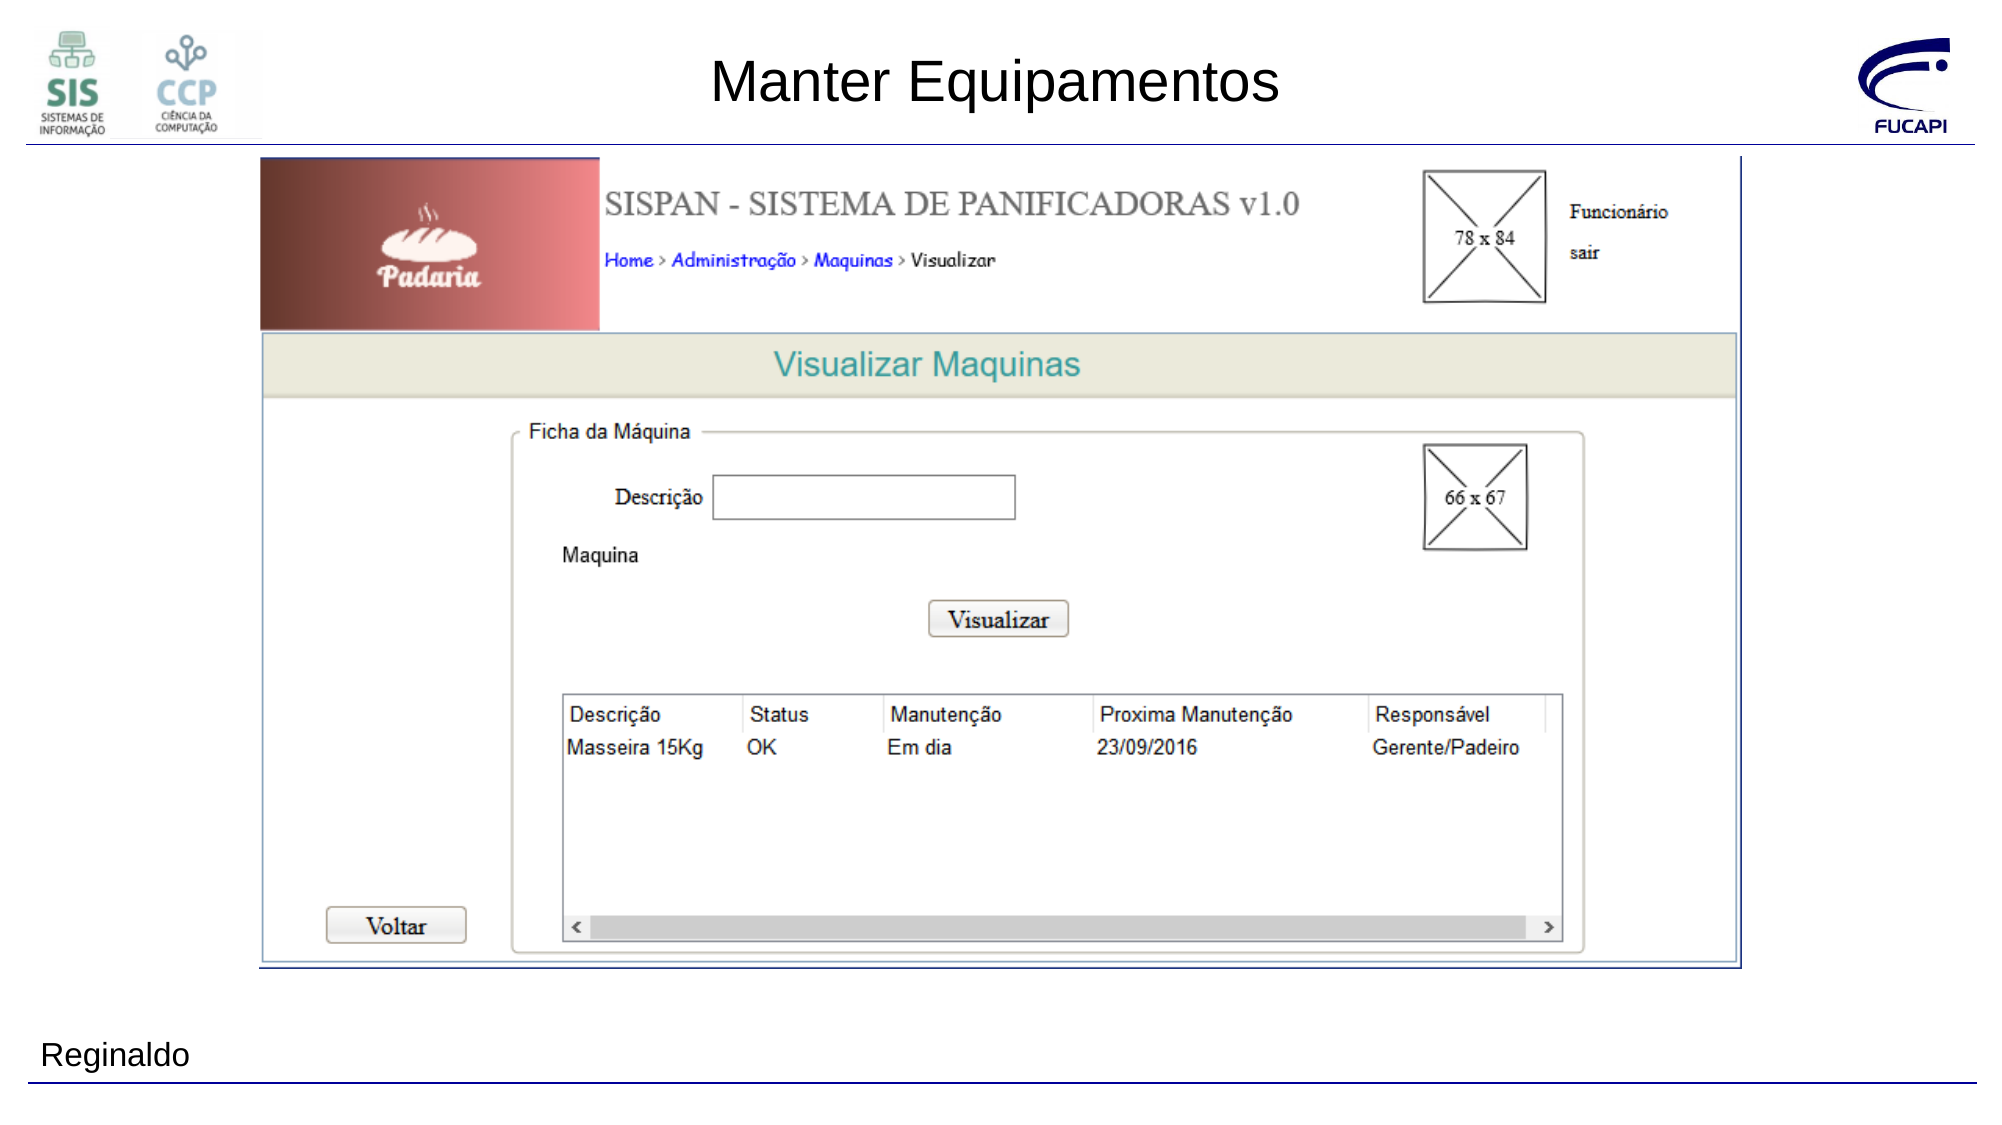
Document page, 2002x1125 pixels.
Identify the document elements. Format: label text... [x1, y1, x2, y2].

text_box Manter Equipamentos [292, 35, 1699, 120]
picture [259, 155, 1742, 969]
picture [33, 24, 263, 139]
picture [1858, 38, 1950, 133]
text_box Reginaldo [25, 1025, 442, 1081]
